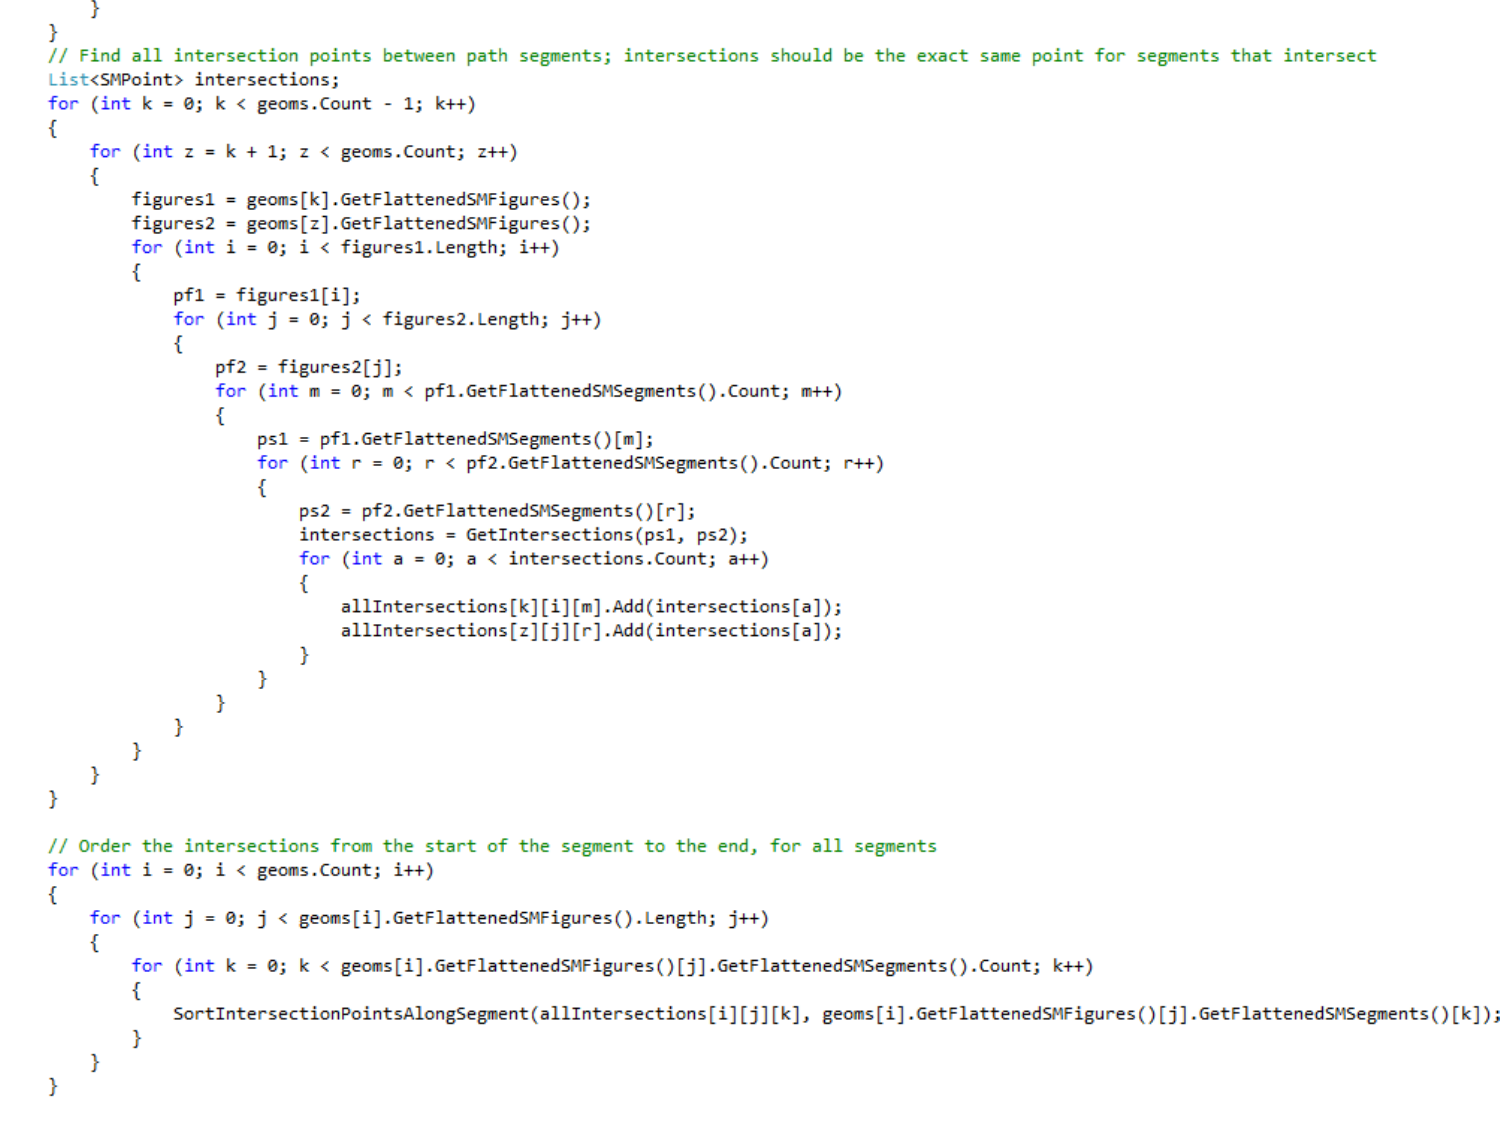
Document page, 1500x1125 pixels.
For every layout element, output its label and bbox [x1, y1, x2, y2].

list [0, 0, 1500, 1125]
